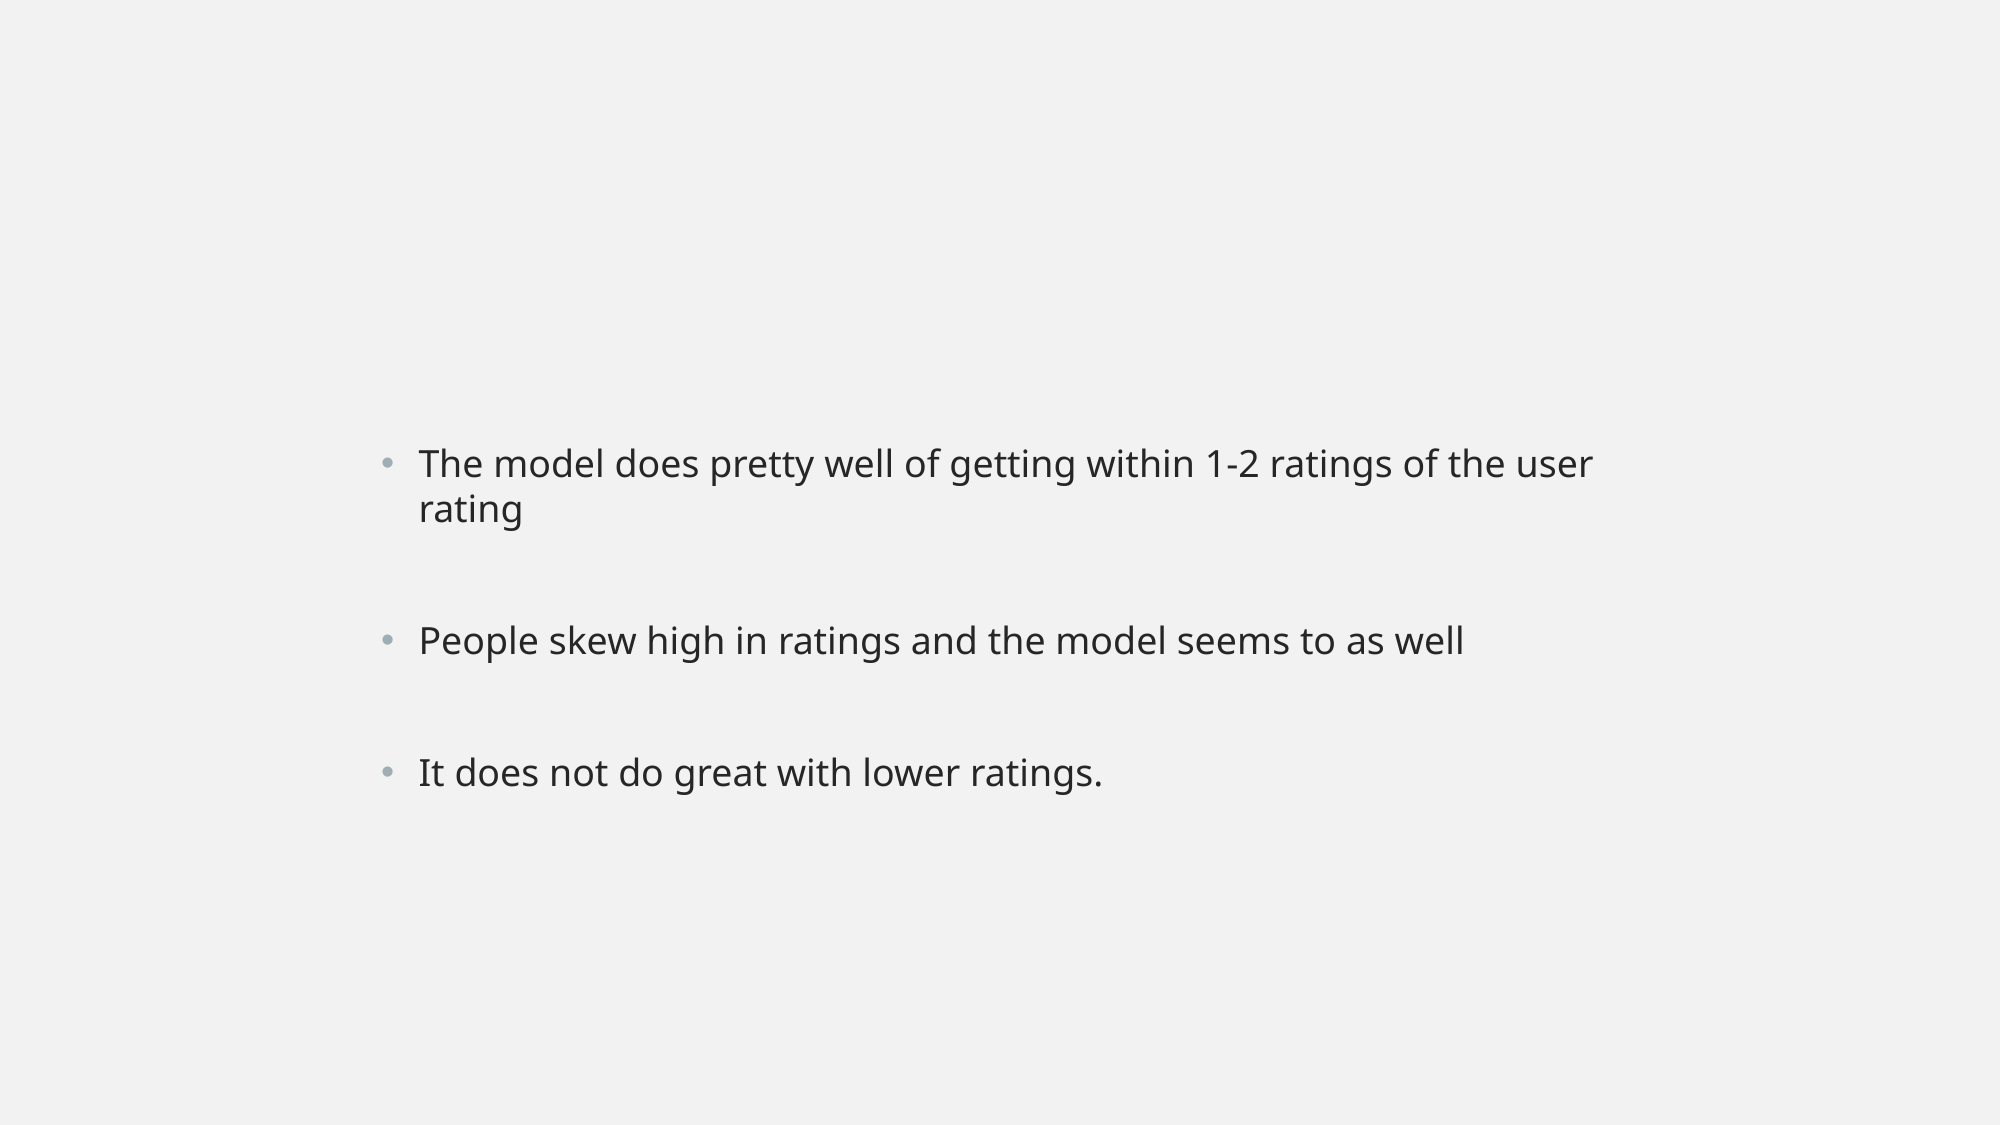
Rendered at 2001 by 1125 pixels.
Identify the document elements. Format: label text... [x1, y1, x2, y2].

list The model does pretty well of getting within 1-2 ratings of the user rating People skew high in ratings and the model seems to as well It does not do great with lower ratings. [366, 432, 1634, 942]
